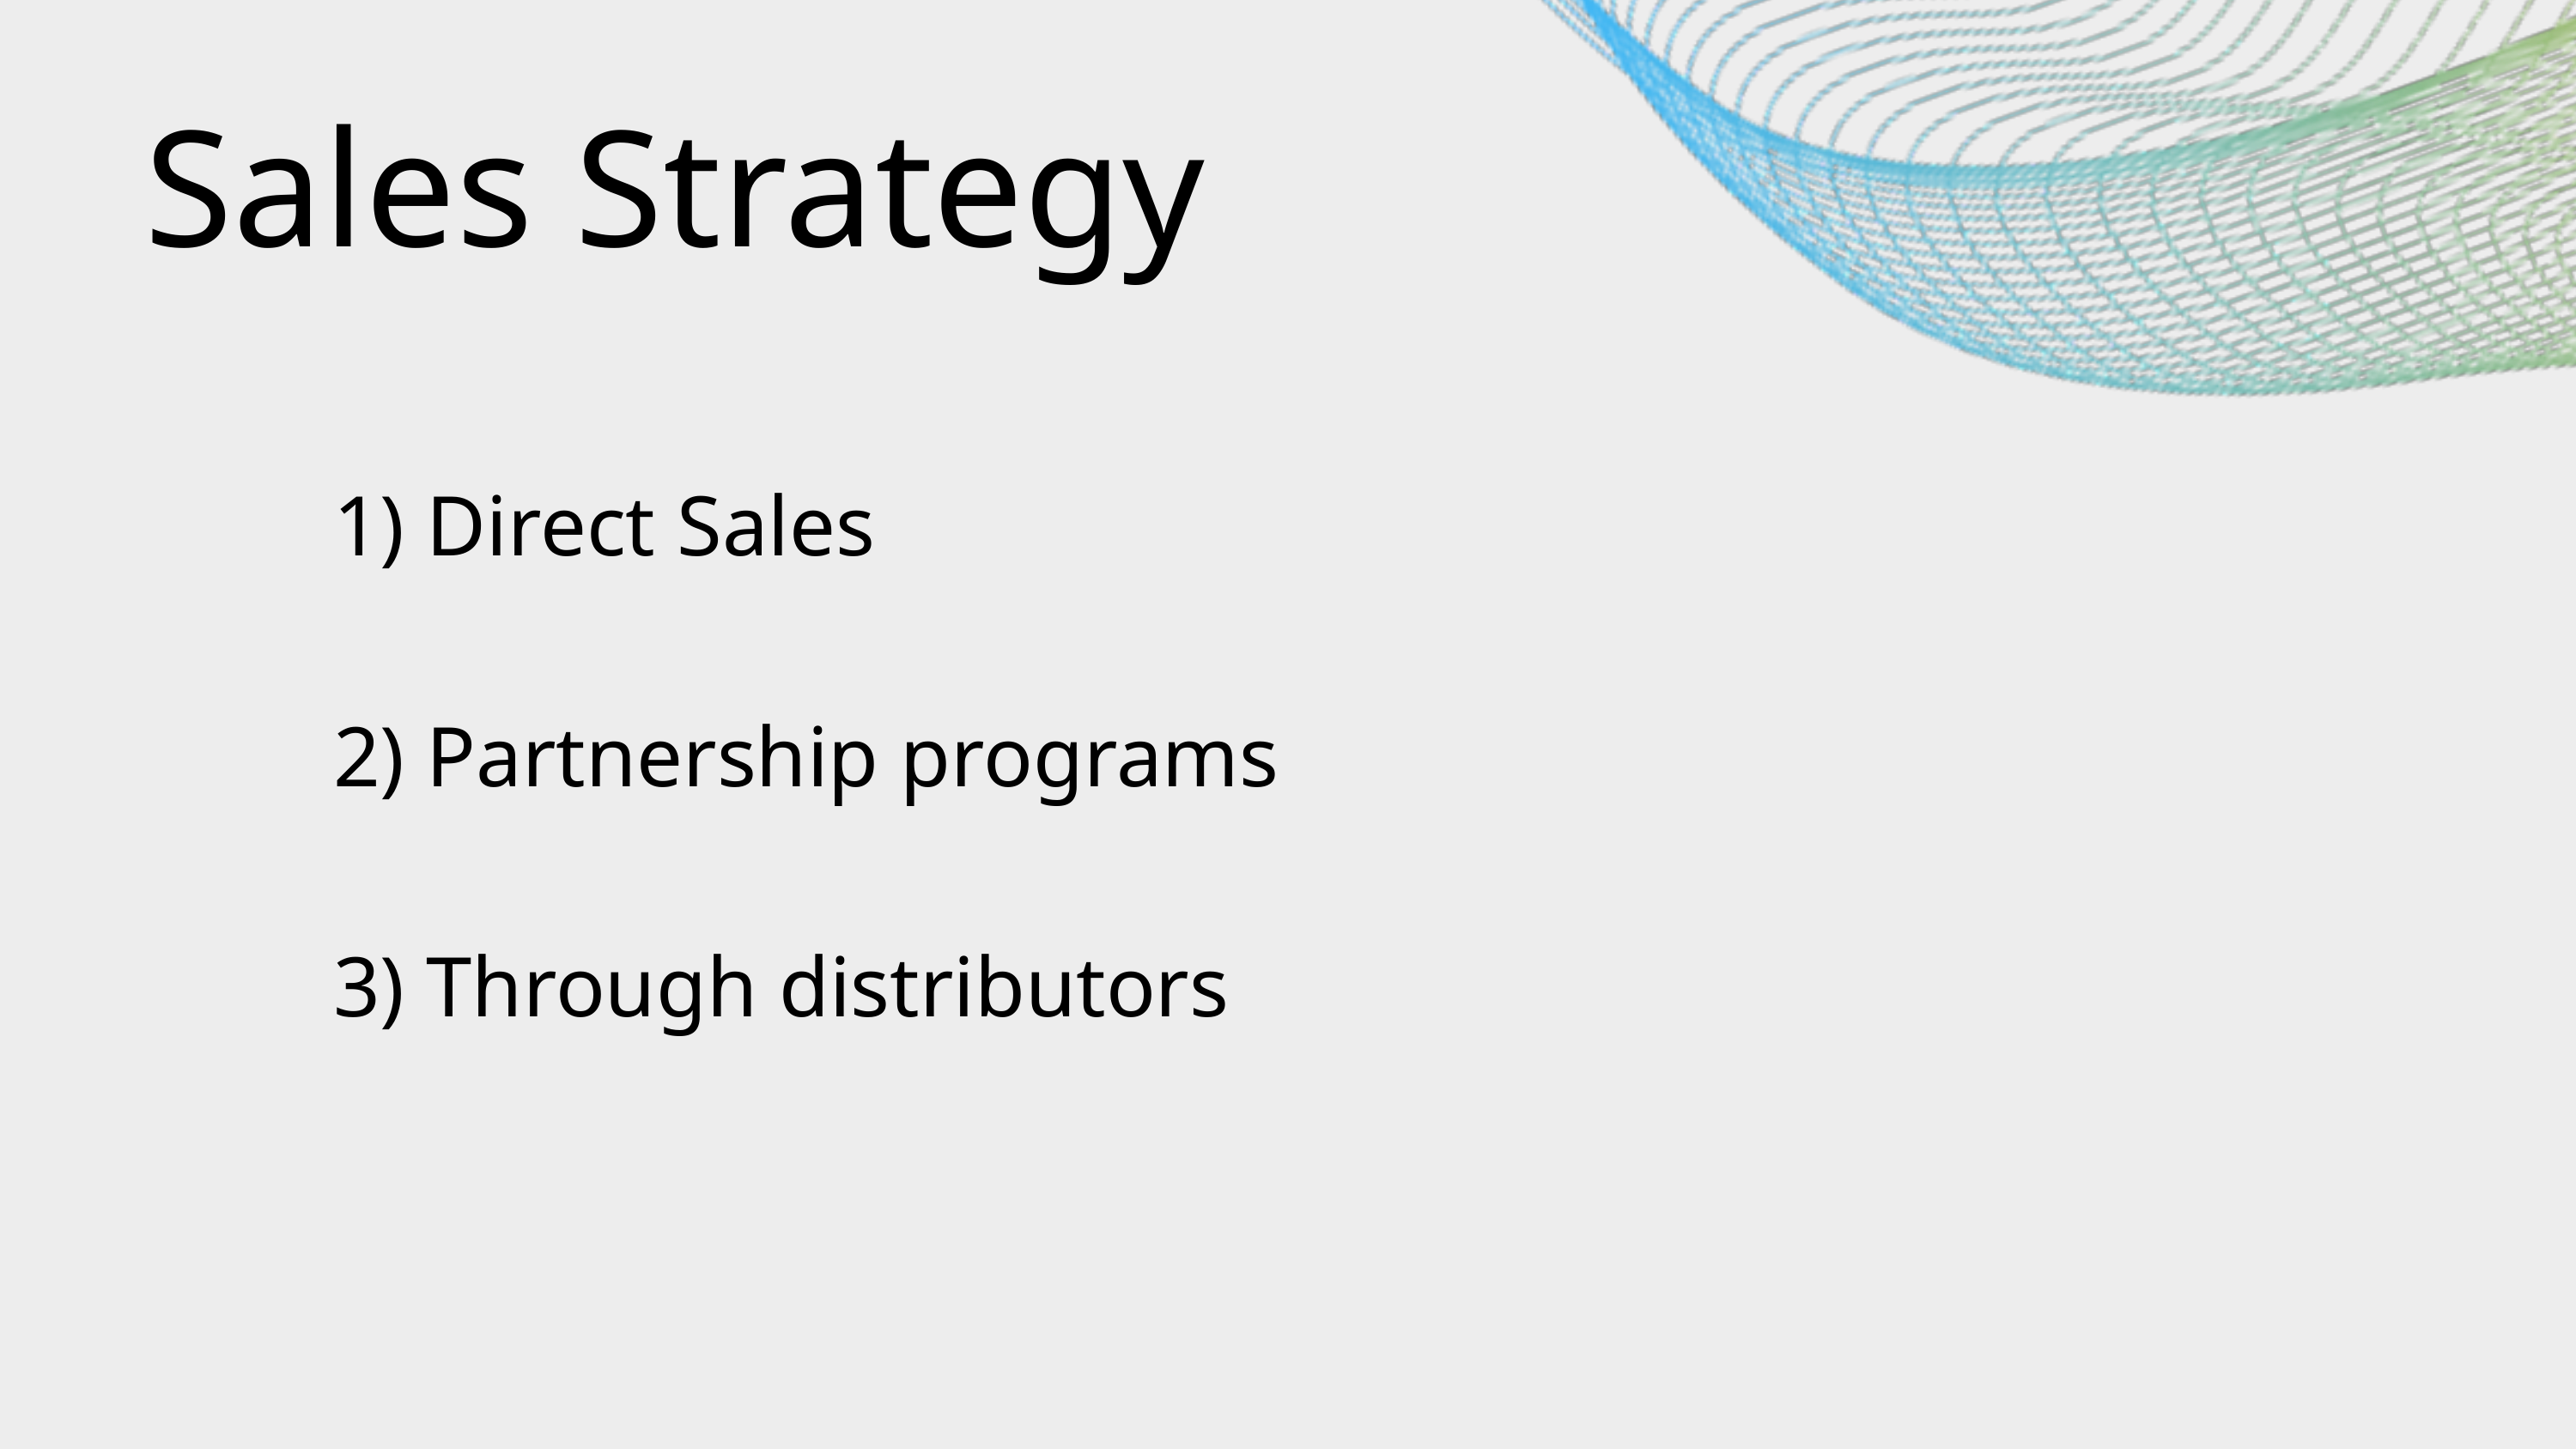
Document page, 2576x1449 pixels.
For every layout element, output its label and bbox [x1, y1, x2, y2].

text_box [144, 0, 2576, 1025]
